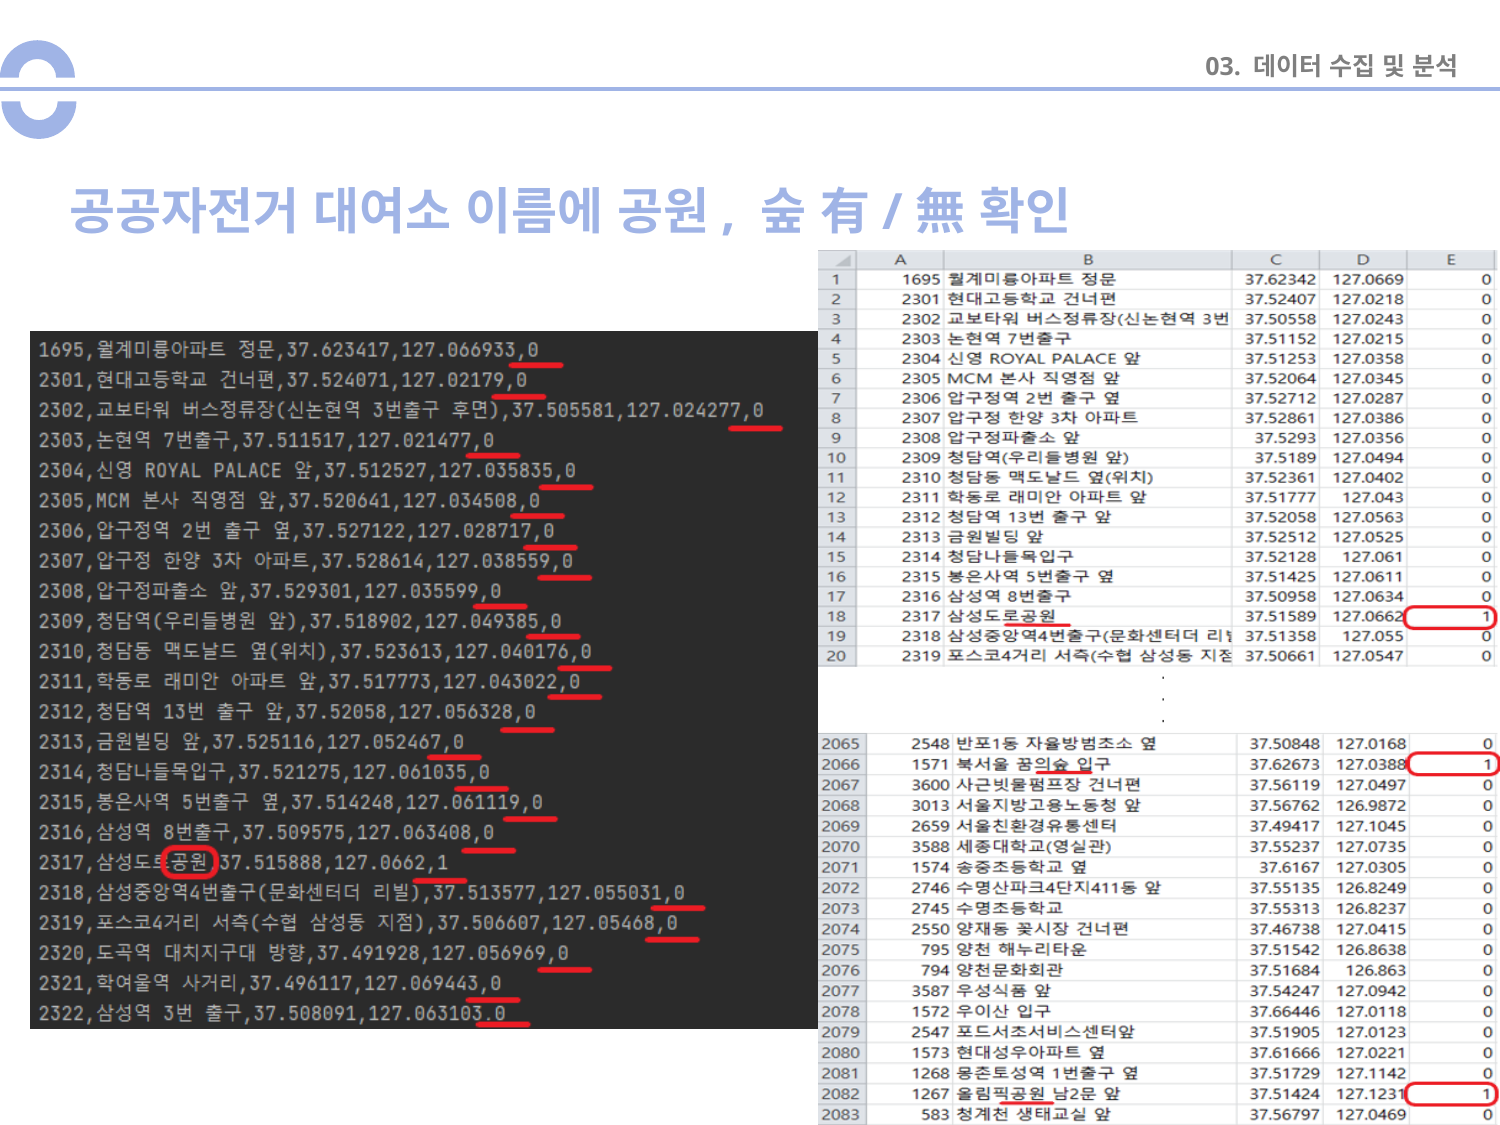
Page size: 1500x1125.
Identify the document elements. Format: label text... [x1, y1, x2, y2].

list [30, 331, 813, 1029]
text_box 03. 데이터 수집 및 분석 [919, 43, 1474, 88]
picture [818, 249, 1500, 1125]
text_box [0, 40, 75, 78]
text_box [1, 101, 77, 139]
title 공공자전거 대여소 이름에 공원, 숲 有/無 확인 [54, 166, 1142, 260]
